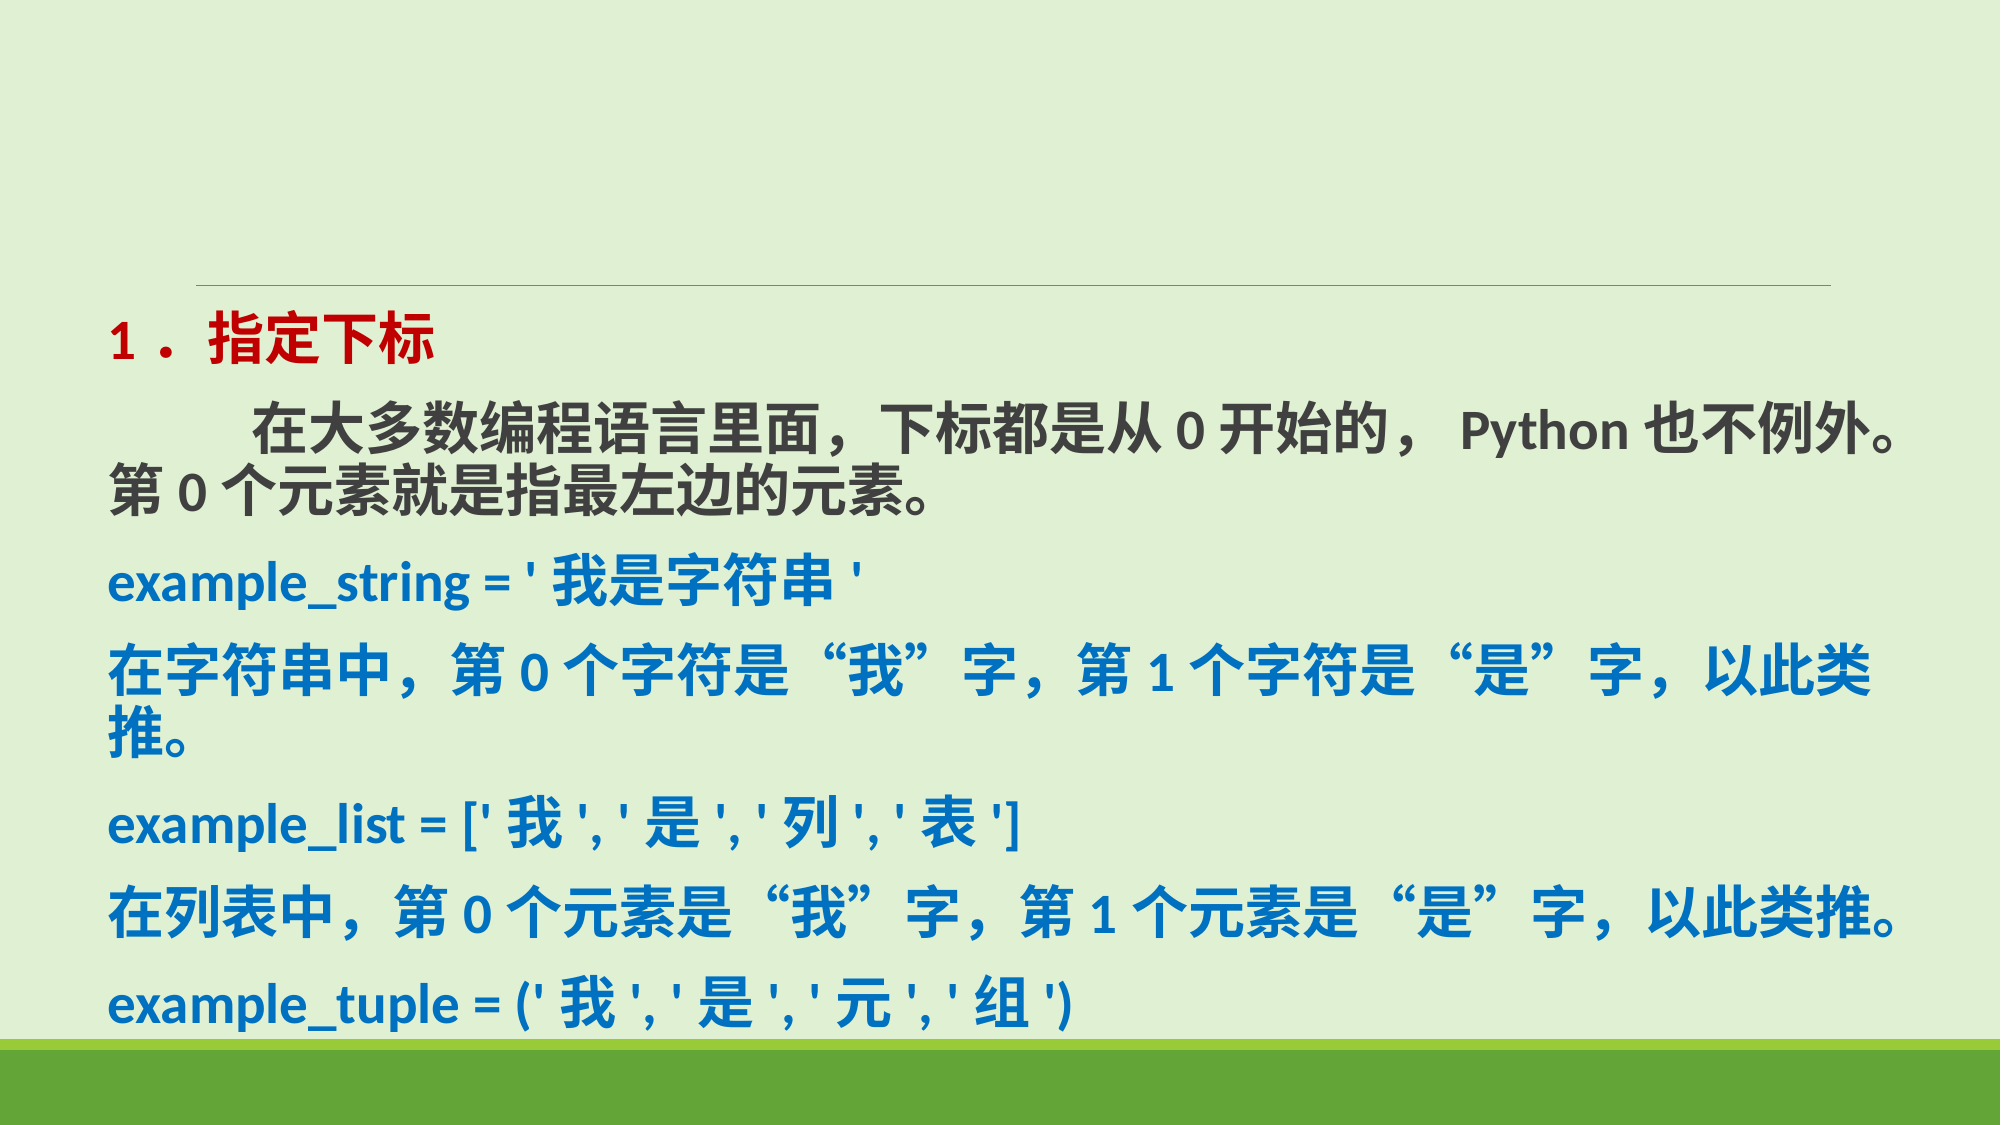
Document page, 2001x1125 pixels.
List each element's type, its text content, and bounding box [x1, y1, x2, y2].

list 1．指定下标 在大多数编程语言里面，下标都是从0开始的，Python也不例外。第0个元素就是指最左边的元素。 example_string = '我是字符串' 在字符串中，第0个字符是“我”字，第1个字符是“是”字，以此类推。 example_list = ['我', '是', '列', '表'] 在列表中，第0个元素是“我”字，第1个元素是“是”字，以此类推。 example_tuple = ('我', '是', '元', '组') [93, 302, 1927, 1045]
